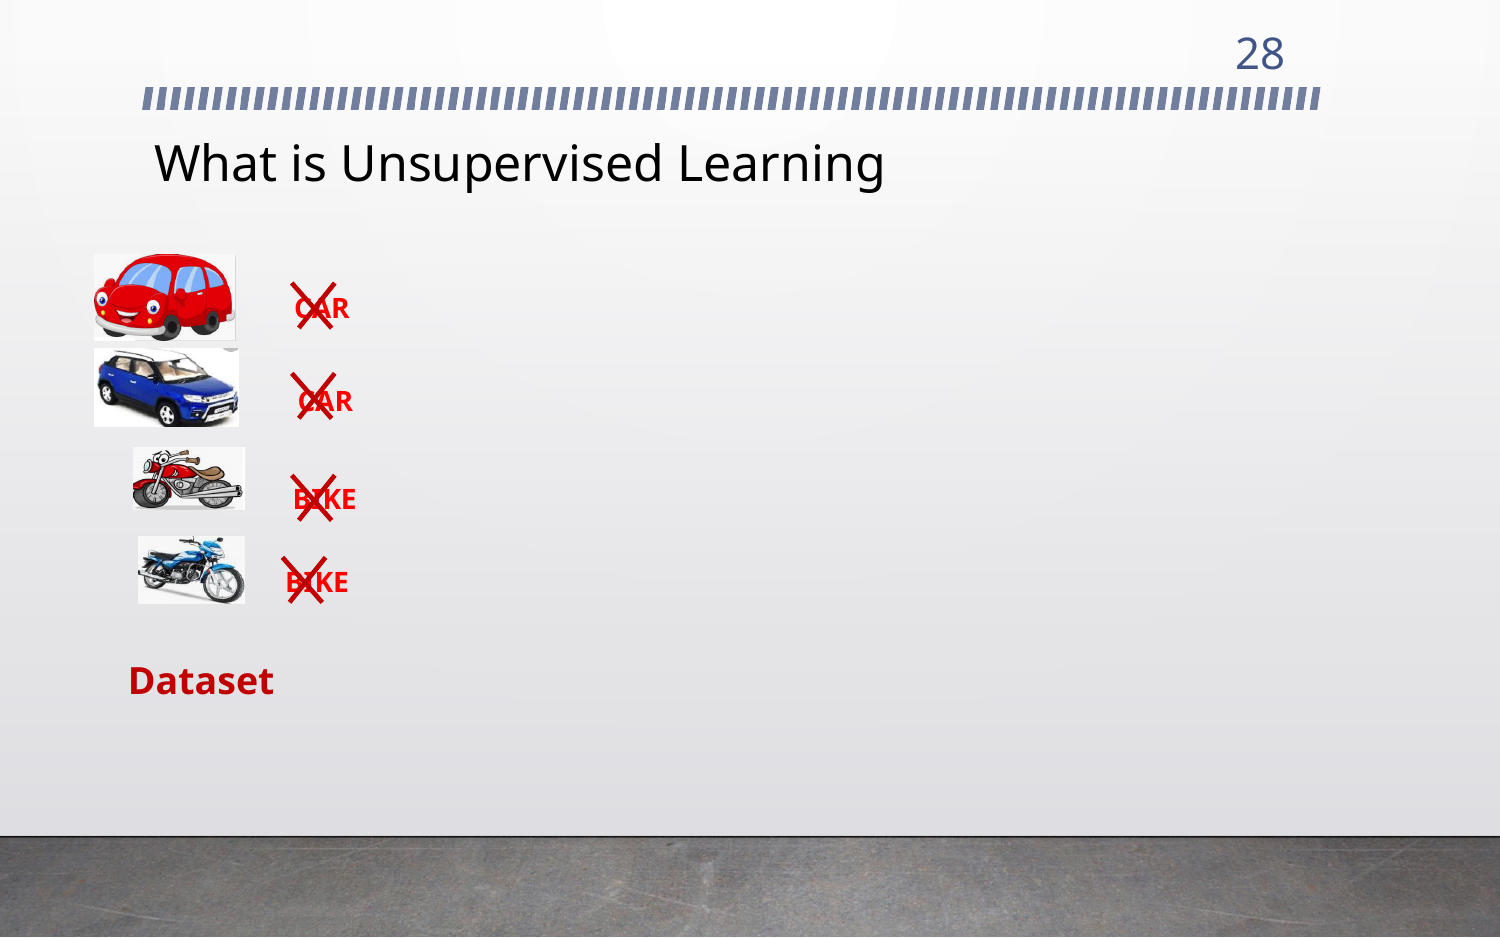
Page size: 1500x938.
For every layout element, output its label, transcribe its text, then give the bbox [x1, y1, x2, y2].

text_box CAR [282, 375, 394, 424]
text_box BIKE [277, 474, 389, 523]
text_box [298, 373, 335, 419]
picture [0, 836, 1500, 937]
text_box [291, 373, 298, 419]
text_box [298, 475, 335, 521]
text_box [282, 557, 289, 603]
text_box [291, 282, 298, 329]
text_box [289, 557, 326, 603]
text_box Dataset [113, 649, 316, 710]
text_box BIKE [270, 556, 382, 606]
slide_number 28 [1220, 18, 1321, 88]
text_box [291, 474, 332, 521]
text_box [94, 254, 245, 604]
text_box CAR [279, 282, 391, 332]
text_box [298, 282, 335, 329]
title What is Unsupervised Learning [139, 130, 1321, 274]
